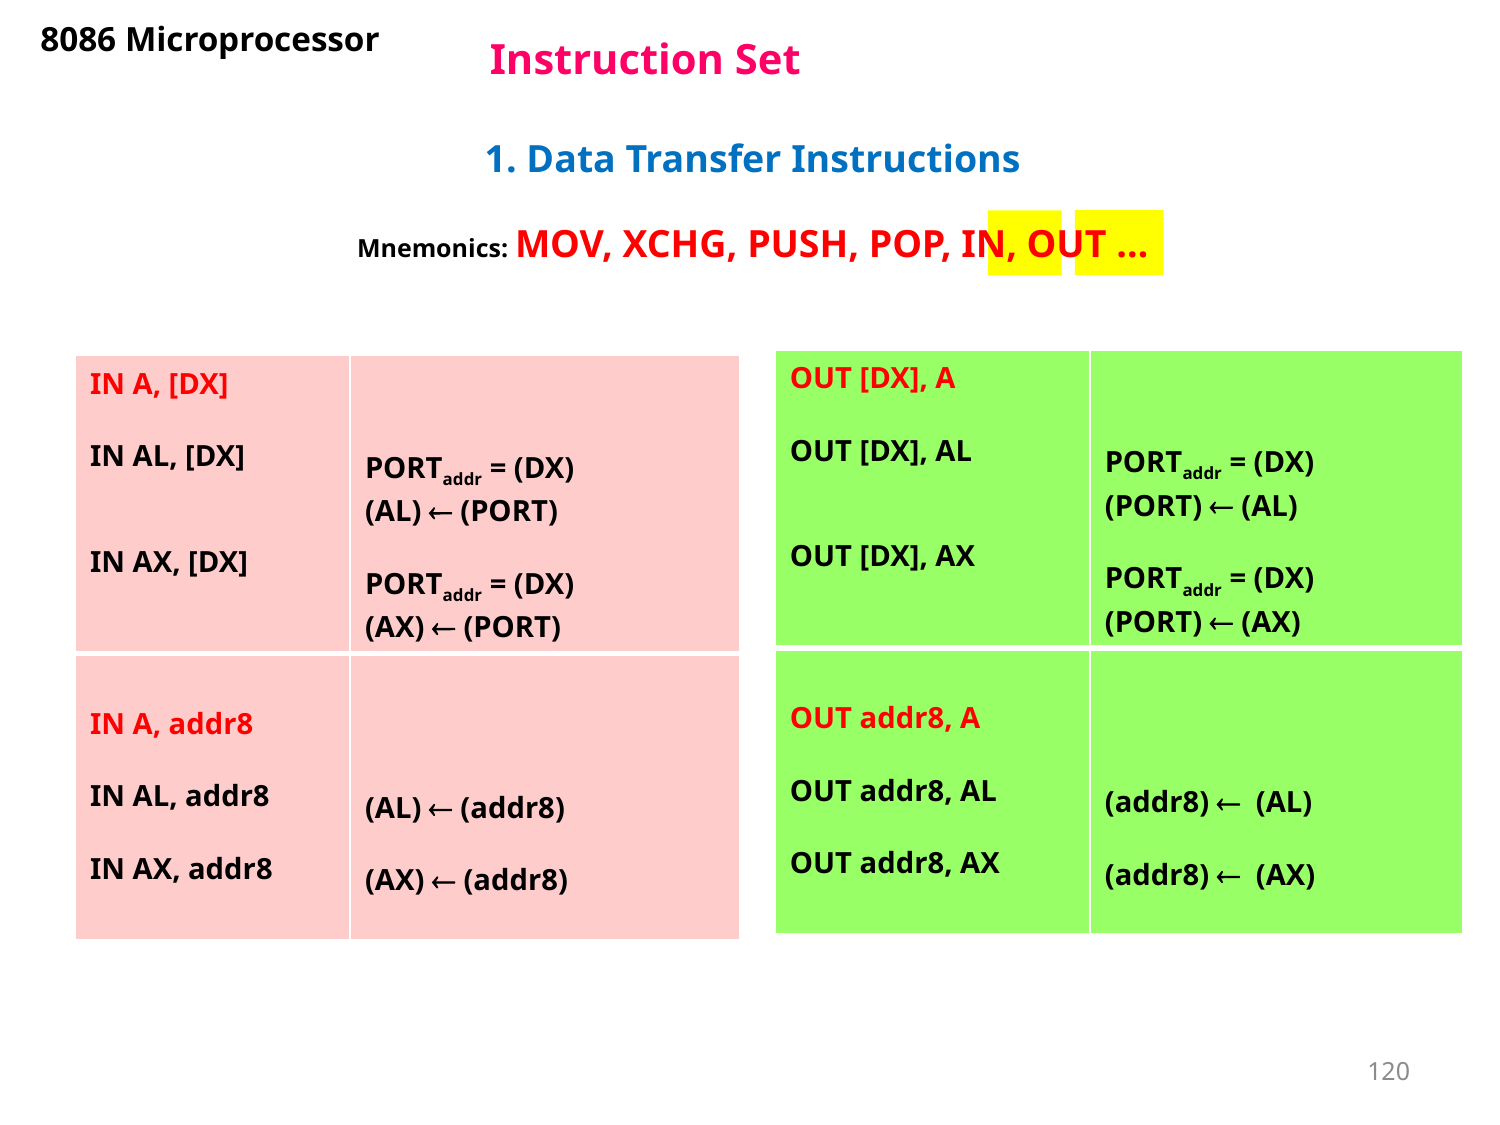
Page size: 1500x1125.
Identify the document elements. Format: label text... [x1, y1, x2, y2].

text_box [986, 273, 1064, 277]
text_box 1. Data Transfer Instructions [41, 123, 1464, 192]
text_box 8086 Microprocessor [10, 10, 411, 106]
table_header PORTaddr = (DX) (AL)  (PORT) PORTaddr = (DX) (AX)  (PORT) [351, 356, 739, 651]
table_header OUT [DX], A OUT [DX], AL OUT [DX], AX [776, 351, 1089, 645]
text_box <number> [1074, 1042, 1425, 1103]
table_header PORTaddr = (DX) (PORT)  (AL) PORTaddr = (DX) (PORT)  (AX) [1091, 351, 1462, 645]
text_box [1073, 208, 1166, 212]
table_cell (addr8)  (AL) (addr8)  (AX) [1091, 651, 1462, 933]
text_box Mnemonics: MOV, XCHG, PUSH, POP, IN, OUT … [43, 212, 1463, 273]
table_cell (AL)  (addr8) (AX)  (addr8) [351, 656, 739, 939]
table_header IN A, [DX] IN AL, [DX] IN AX, [DX] [76, 356, 349, 651]
text_box [1073, 273, 1166, 277]
table_cell OUT addr8, A OUT addr8, AL OUT addr8, AX [776, 651, 1089, 933]
text_box [986, 208, 1064, 212]
table_cell IN A, addr8 IN AL, addr8 IN AX, addr8 [76, 656, 349, 939]
text_box Instruction Set [474, 18, 1463, 99]
